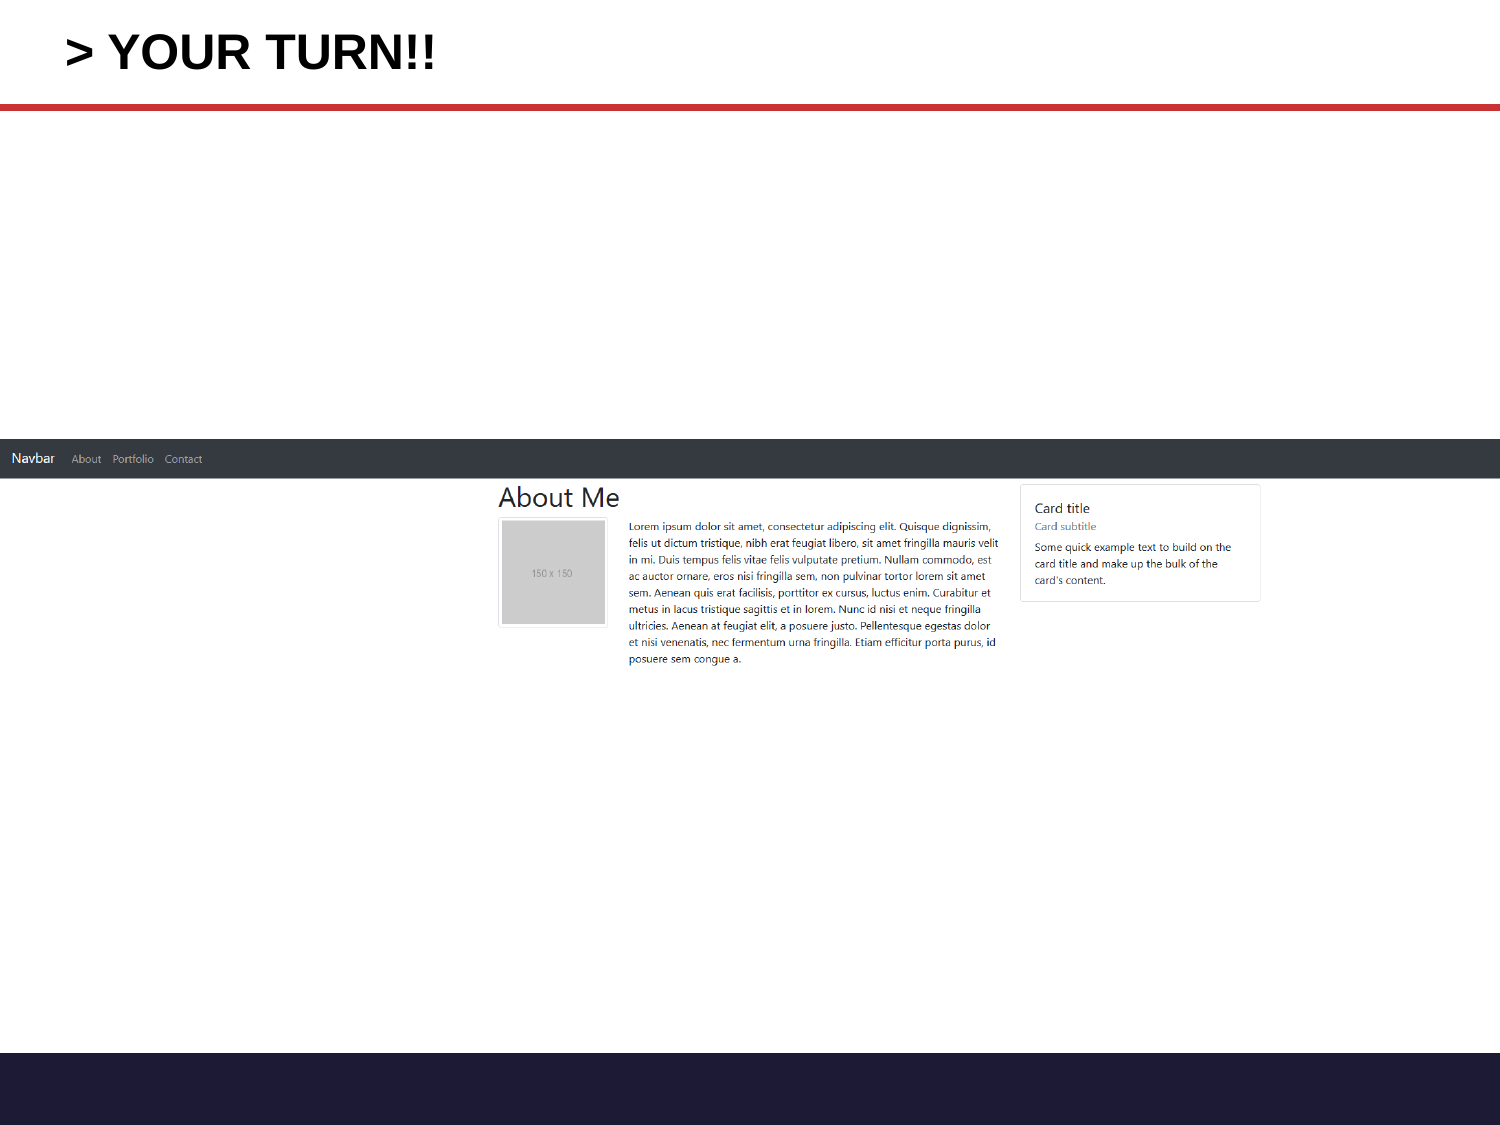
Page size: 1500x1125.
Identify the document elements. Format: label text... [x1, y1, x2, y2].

title > YOUR TURN!! [50, 0, 948, 156]
picture [0, 439, 1500, 686]
